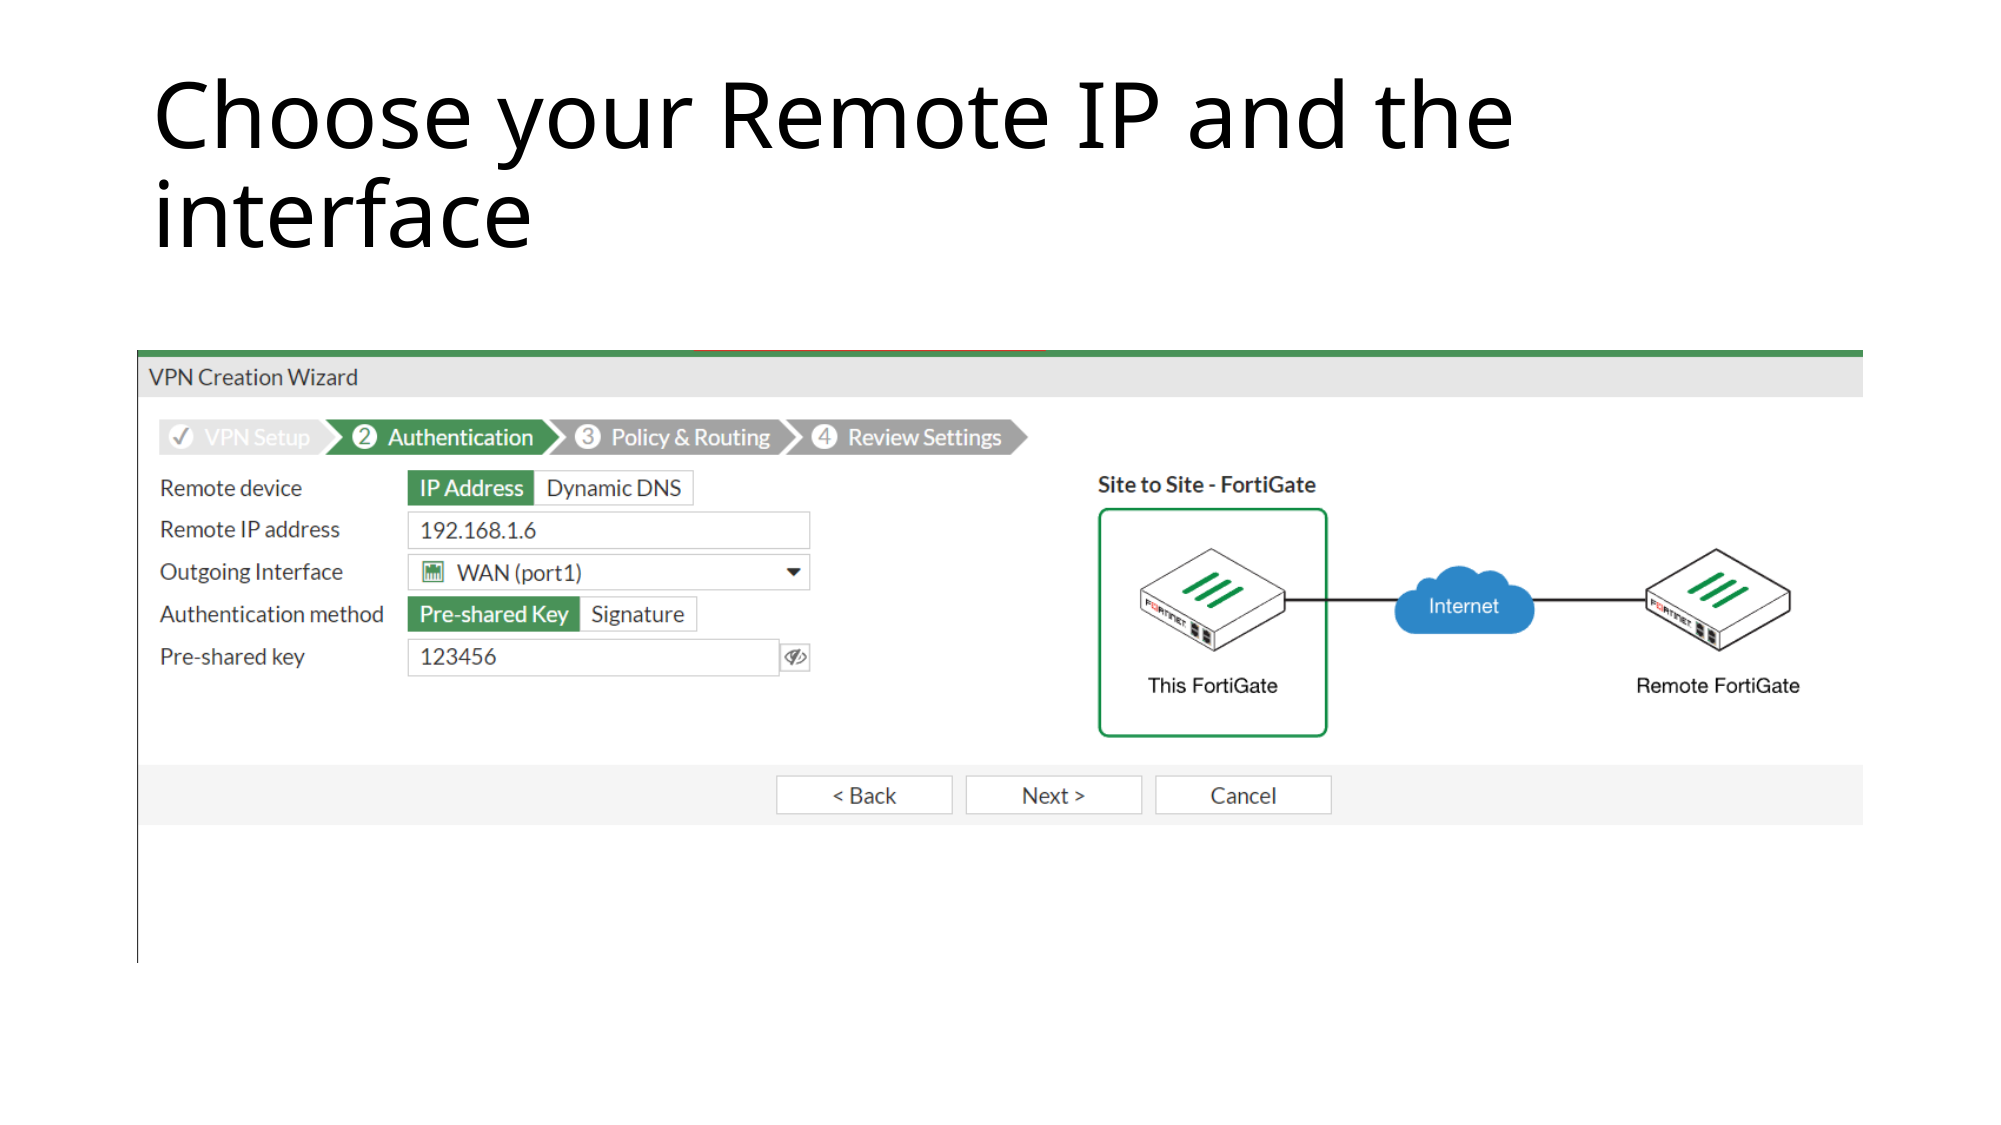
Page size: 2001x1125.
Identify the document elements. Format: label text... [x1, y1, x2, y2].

title Choose your Remote IP and the interface [137, 59, 1863, 278]
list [136, 349, 1863, 963]
